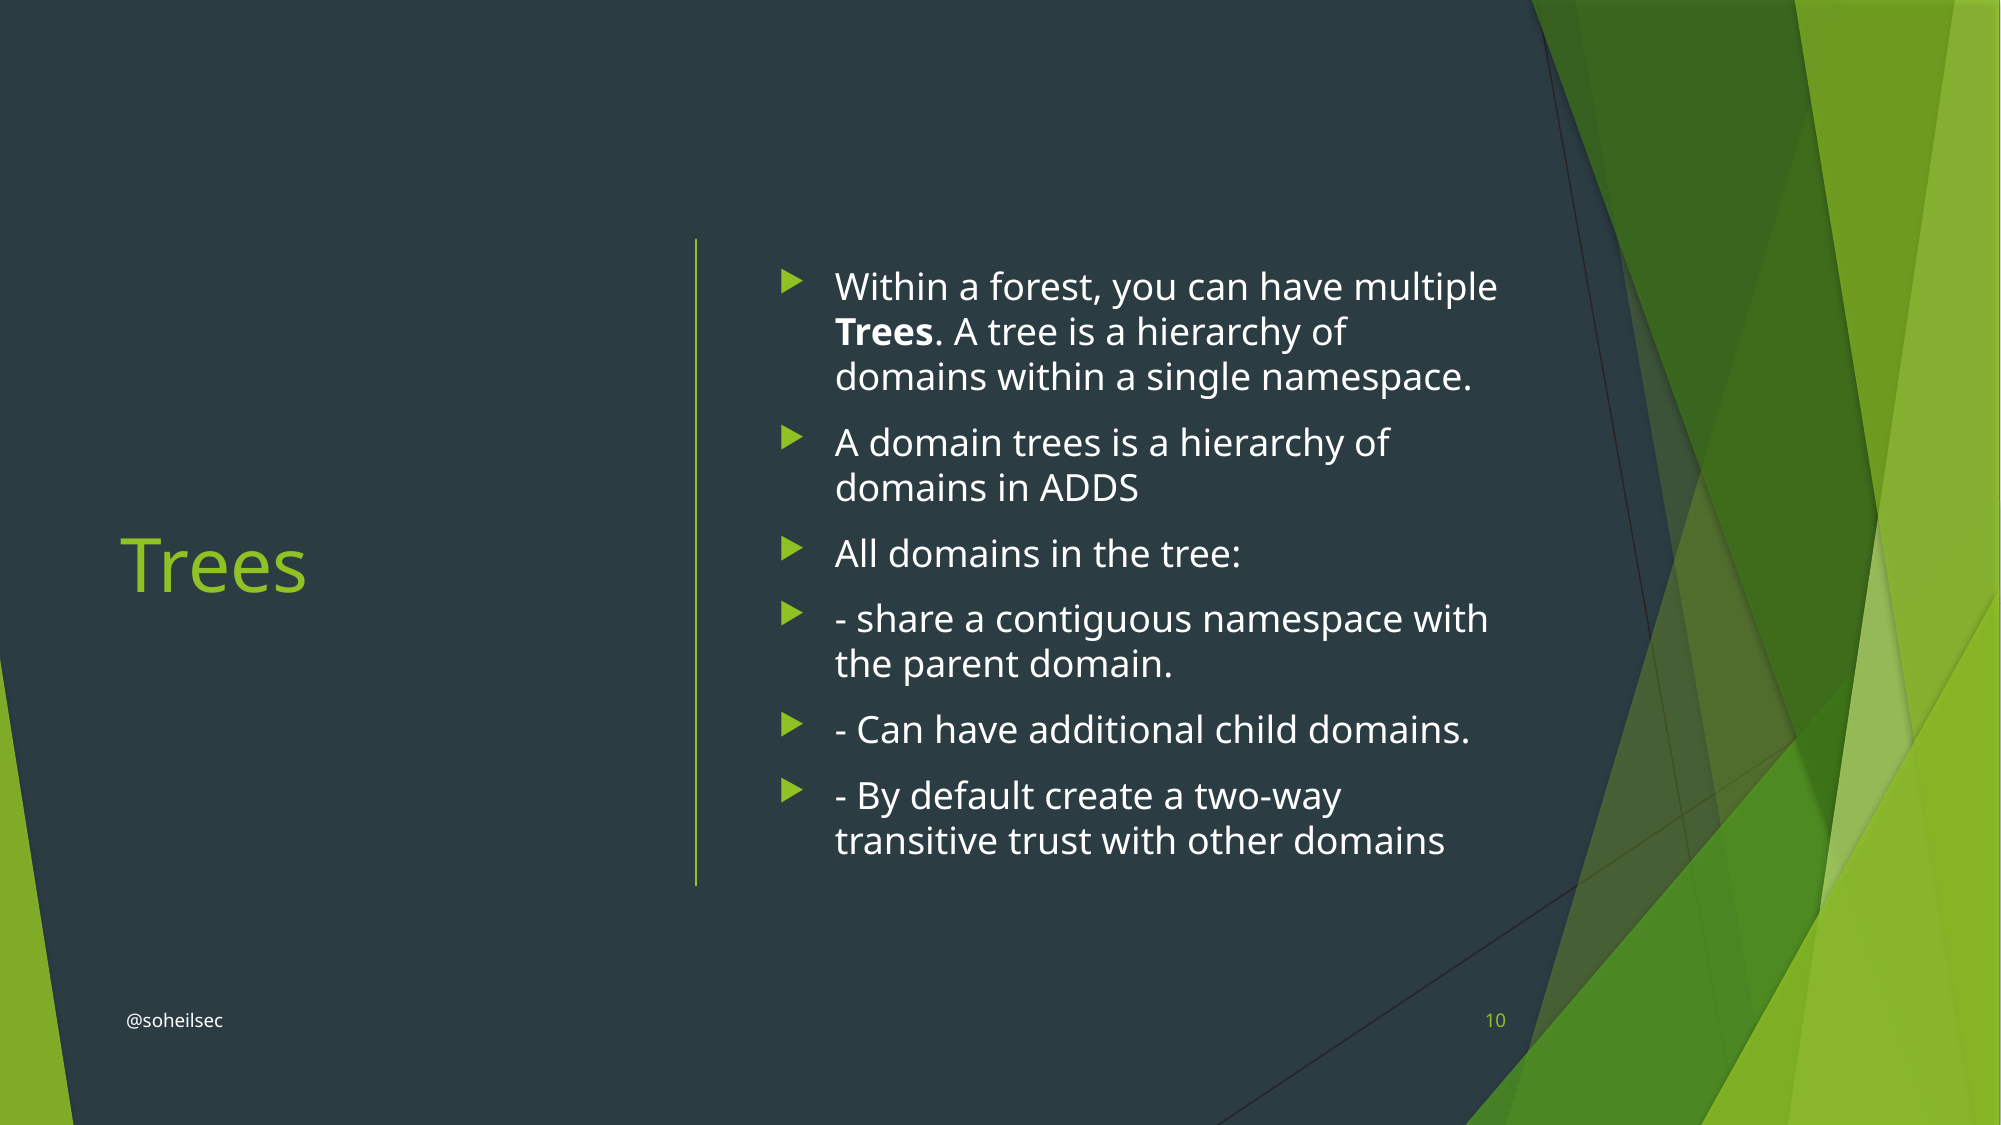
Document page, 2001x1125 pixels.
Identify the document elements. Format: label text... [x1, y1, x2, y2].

title Trees [105, 133, 658, 991]
footer @soheilsec [111, 991, 1145, 1051]
list Within a forest, you can have multiple Trees. A tree is a hierarchy of domains within a single namespace. A domain trees is a hierarchy of domains in ADDS All domains in the tree: - share a contiguous namespace with the parent domain. - Can have additional child domains. - By default create a two-way transitive trust with other domains [763, 133, 1522, 991]
slide_number 10 [1409, 991, 1522, 1051]
